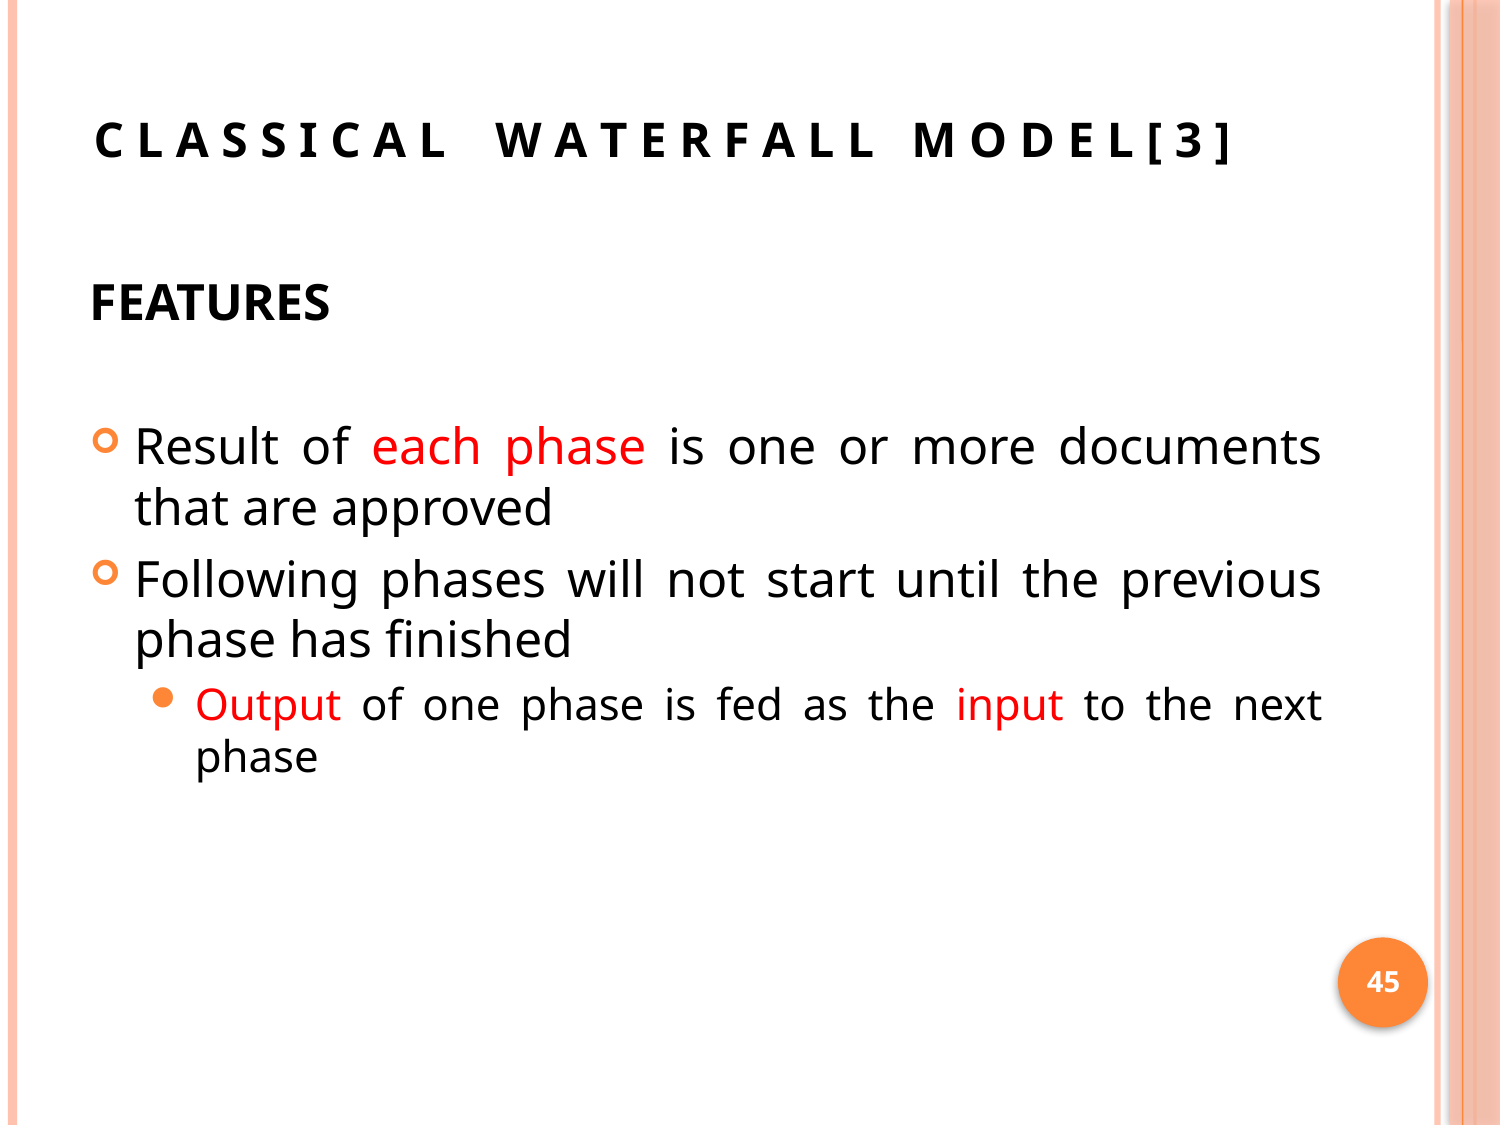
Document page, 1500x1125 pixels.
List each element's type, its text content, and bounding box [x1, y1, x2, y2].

slide_number 45 [1333, 940, 1434, 1027]
title C L A S S I C A L W A T E R F A L L M O D E L [ 3 ] [75, 45, 1300, 233]
list FEATURES Result of each phase is one or more documents that are approved Following phases will not start until the previous phase has finished Output of one phase is fed as the input to the next phase [75, 262, 1338, 1062]
